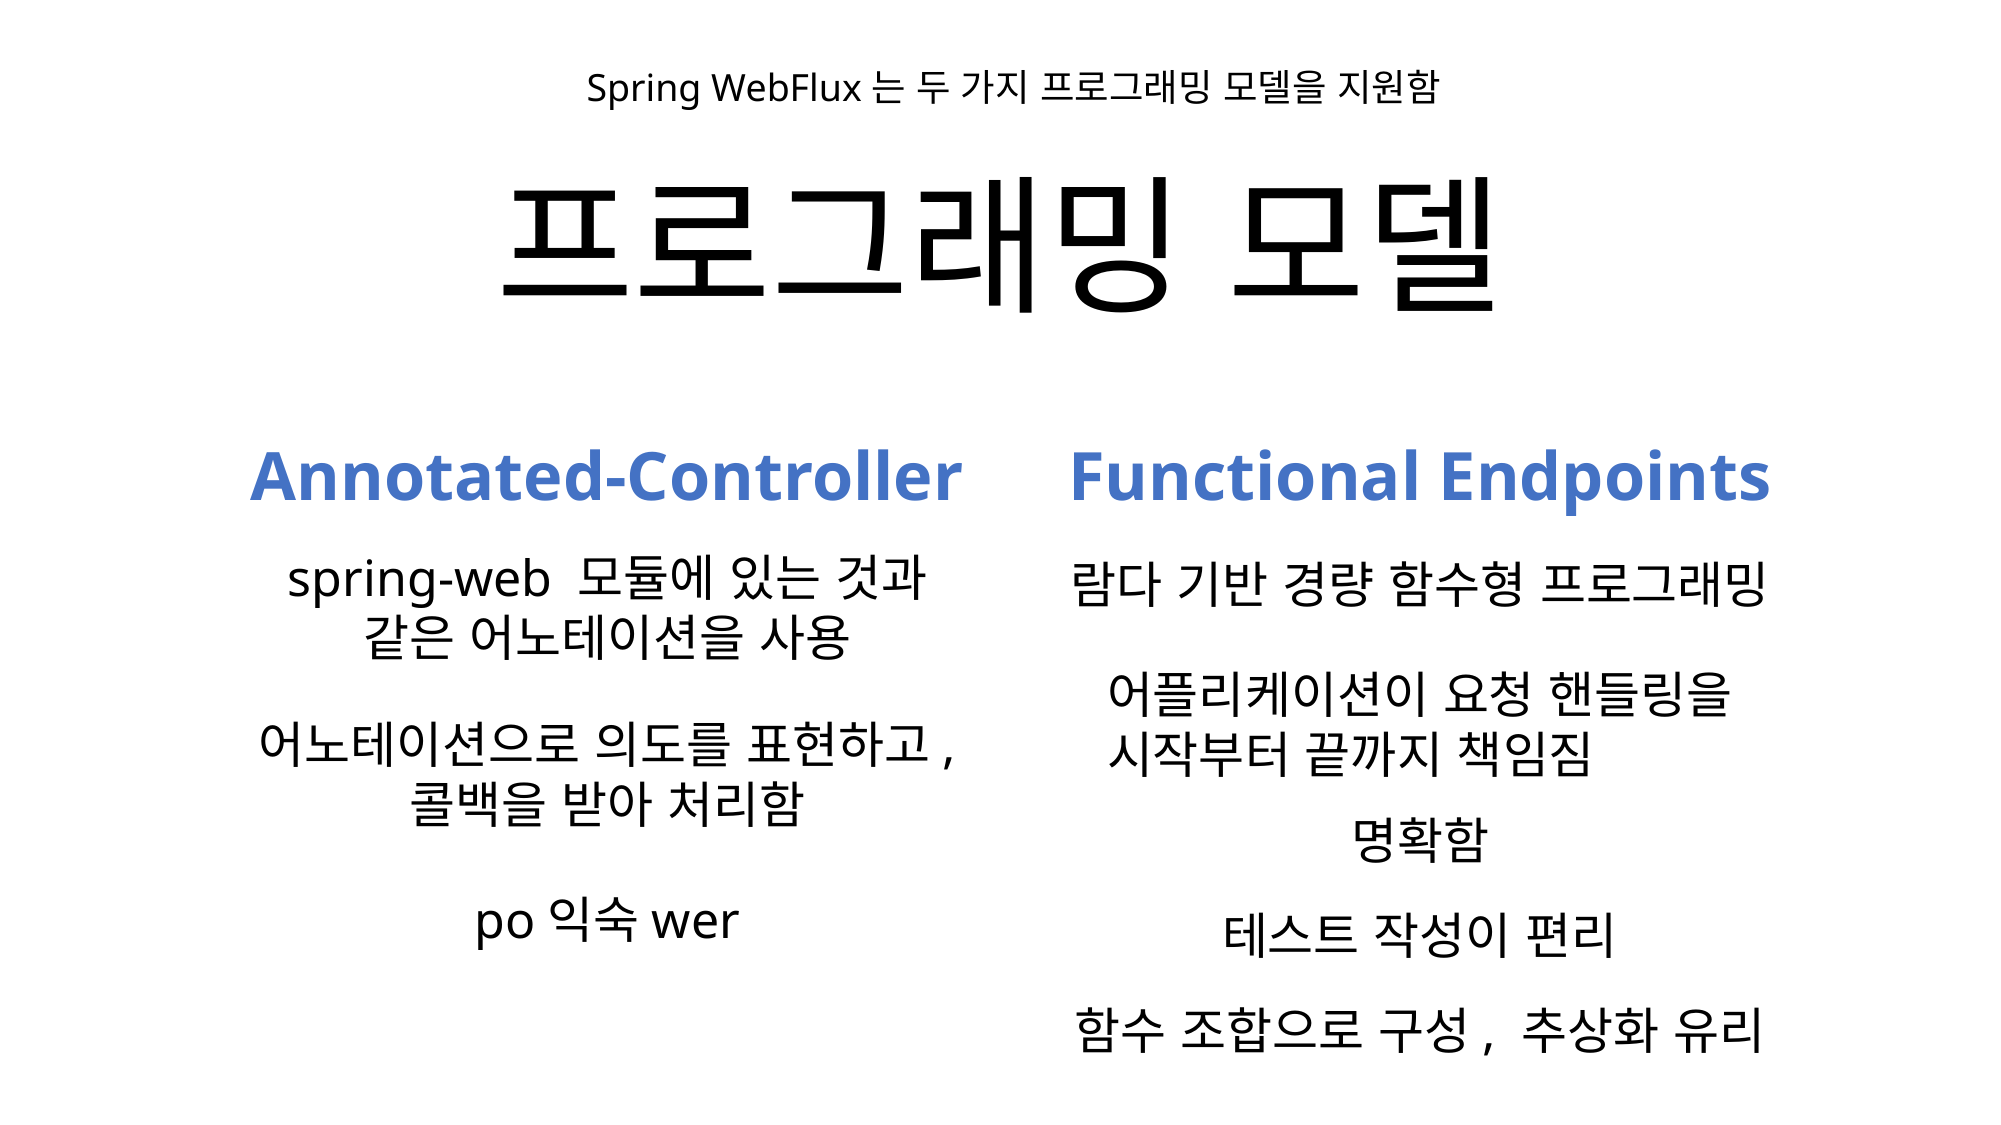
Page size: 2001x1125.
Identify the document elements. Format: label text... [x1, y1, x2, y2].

text_box Spring WebFlux는 두 가지 프로그래밍 모델을 지원함 [571, 56, 1456, 117]
text_box 어노테이션으로 의도를 표현하고, 콜백을 받아 처리함 [244, 705, 972, 841]
text_box po익숙wer [460, 881, 755, 956]
text_box 테스트 작성이 편리 [1207, 897, 1633, 973]
text_box Annotated-Controller [236, 426, 979, 521]
text_box 프로그래밍 모델 [481, 144, 1519, 339]
text_box 명확함 [1336, 802, 1504, 877]
text_box 함수 조합으로 구성, 추상화 유리 [1060, 992, 1781, 1068]
text_box Functional Endpoints [1053, 426, 1787, 521]
text_box 어플리케이션이 요청 핸들링을 시작부터 끝까지 책임짐 [1092, 655, 1748, 791]
text_box spring-web 모듈에 있는 것과 같은 어노테이션을 사용 [273, 538, 943, 674]
text_box 람다 기반 경량 함수형 프로그래밍 [1055, 545, 1785, 621]
